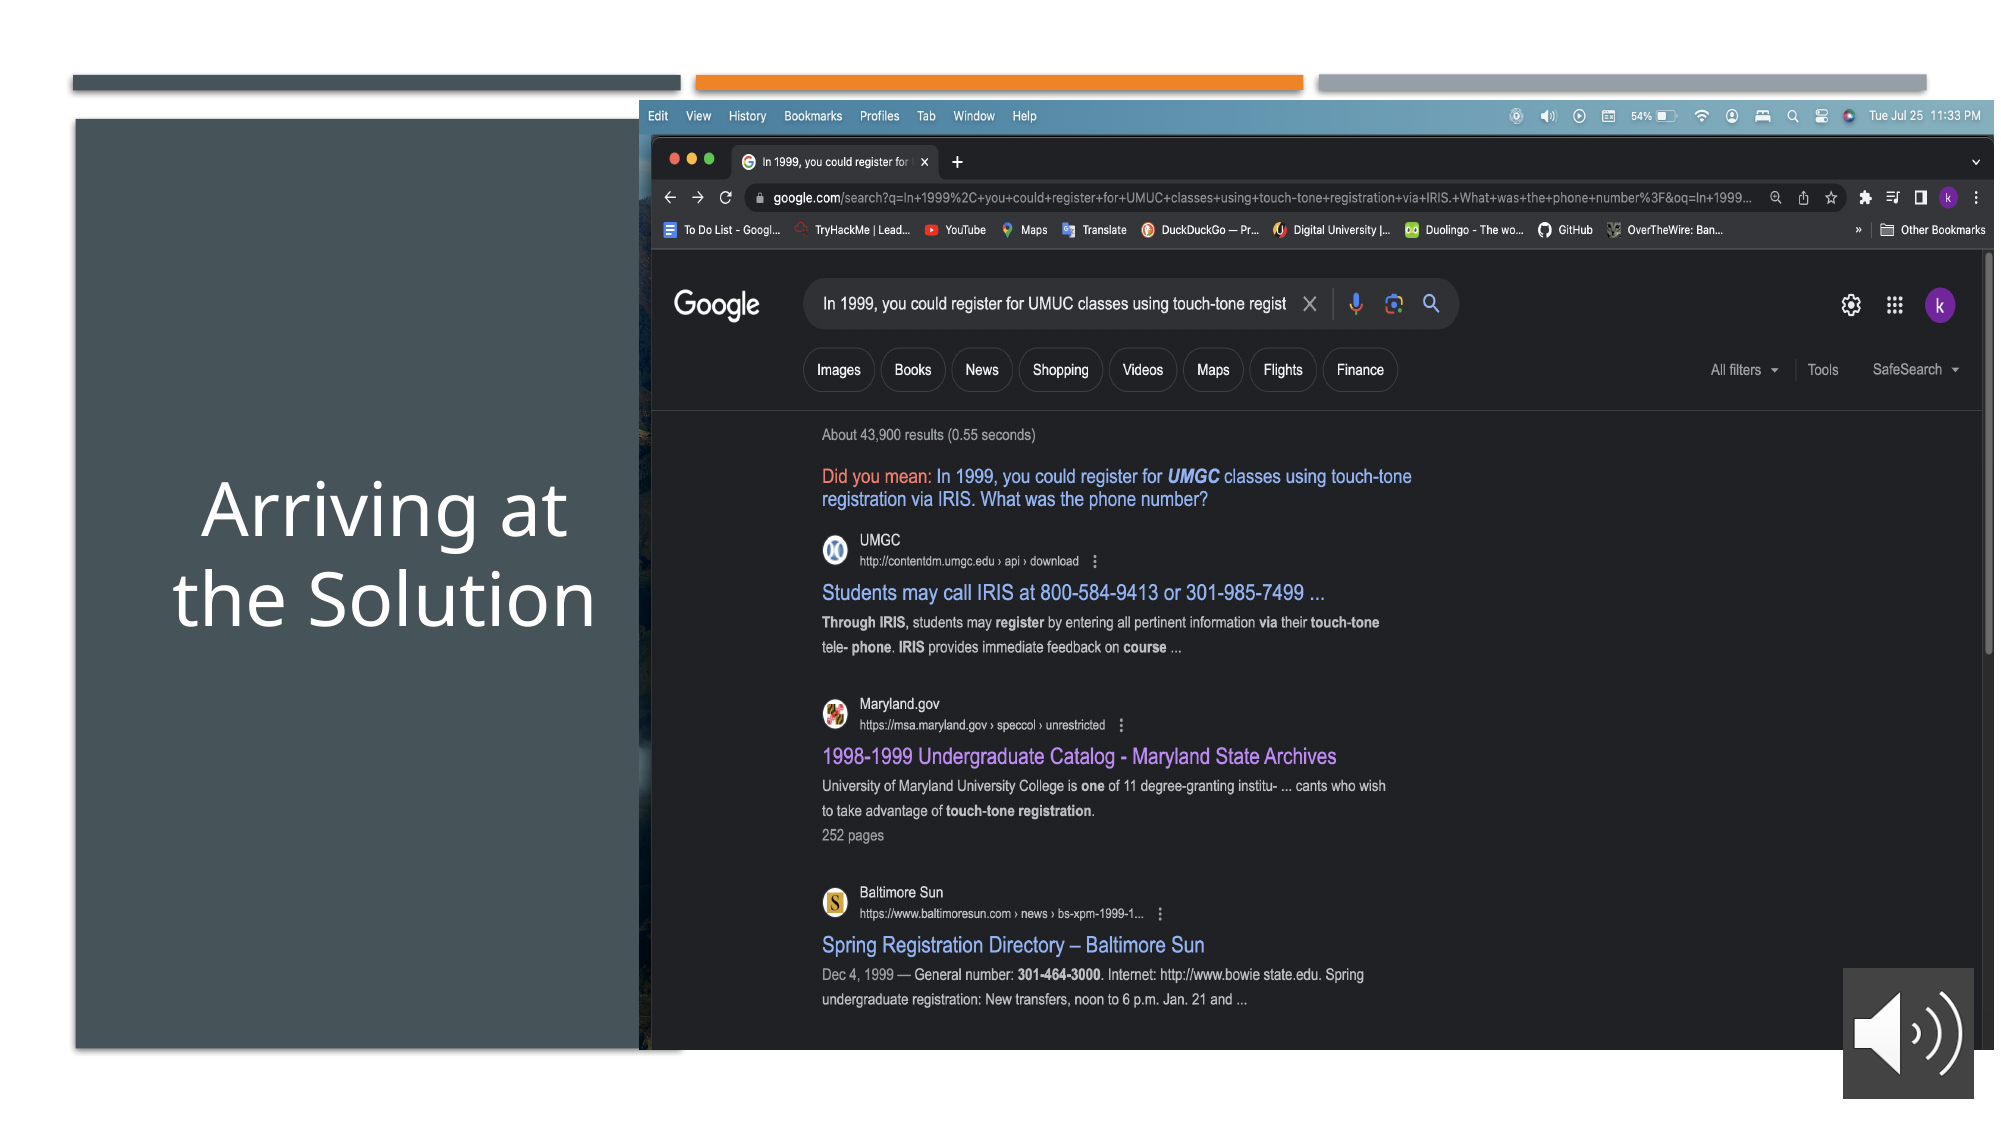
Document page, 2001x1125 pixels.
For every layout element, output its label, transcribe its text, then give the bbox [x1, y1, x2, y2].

text_box [75, 118, 634, 1049]
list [639, 100, 1995, 1051]
text_box [1318, 73, 1928, 92]
text_box [695, 74, 1304, 91]
text_box [0, 0, 2000, 1125]
picture [1841, 966, 1976, 1101]
title Arriving at the Solution [131, 198, 634, 975]
text_box [72, 74, 682, 92]
